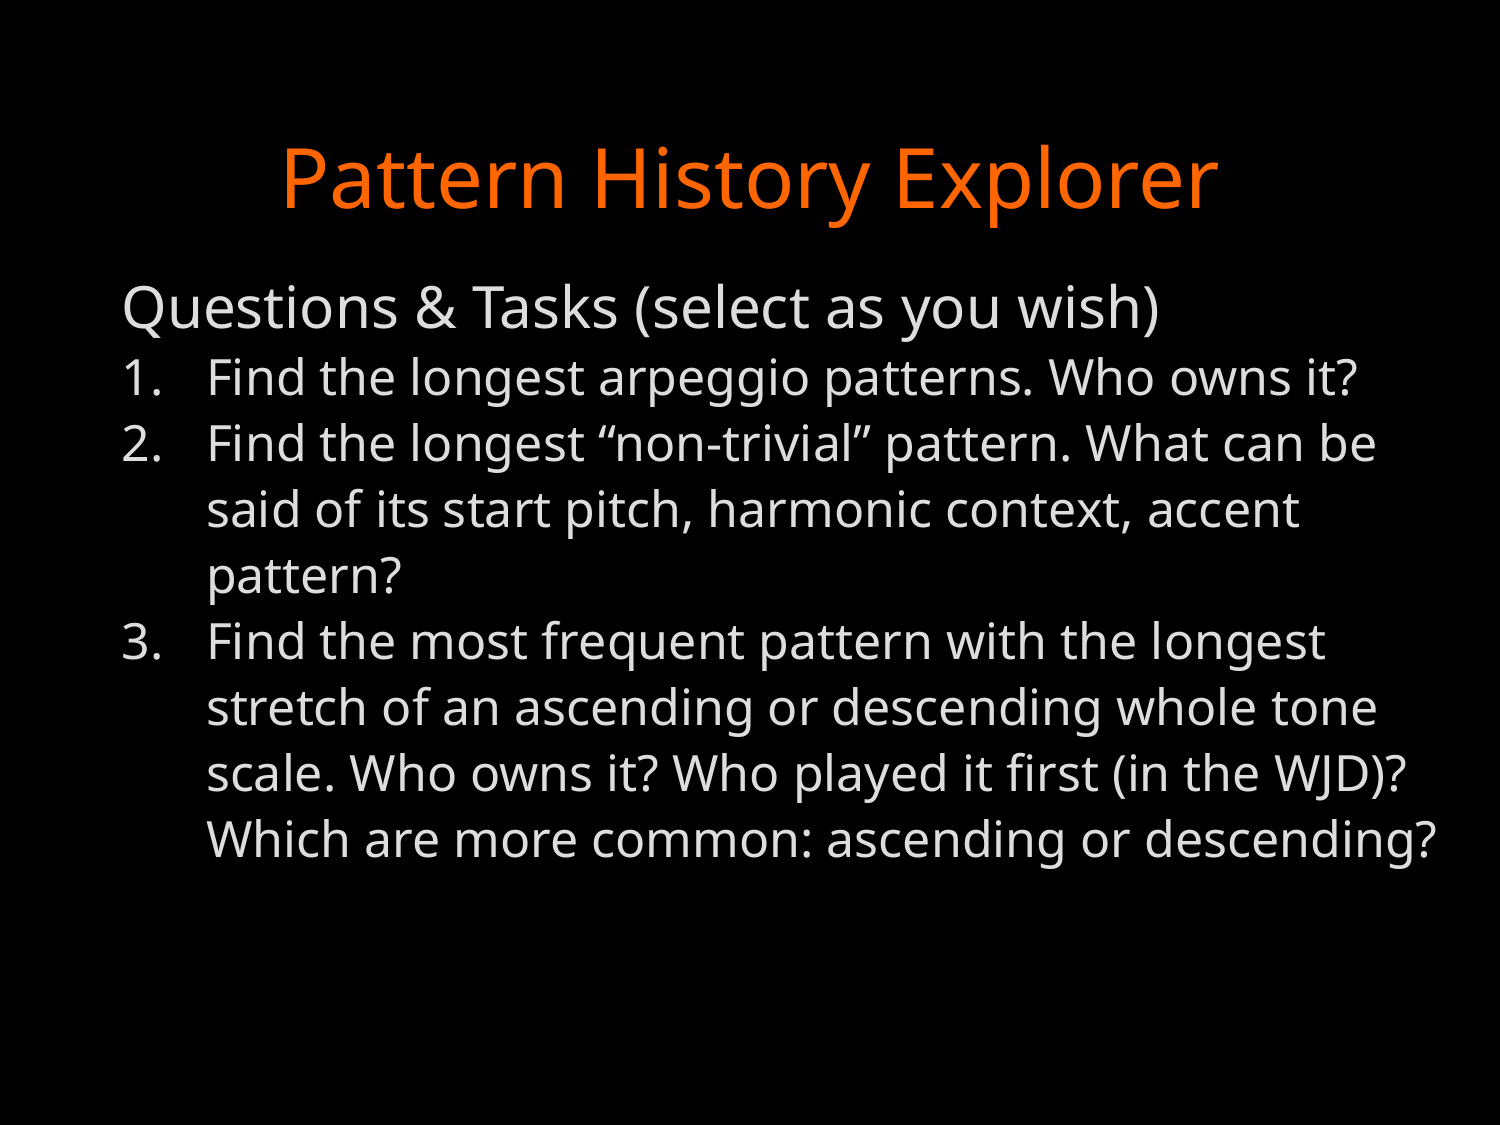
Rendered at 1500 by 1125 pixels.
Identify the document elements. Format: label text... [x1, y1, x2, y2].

title Pattern History Explorer [112, 87, 1389, 255]
text_box Questions & Tasks (select as you wish) Find the longest arpeggio patterns. Who owns it? Find the longest “non-trivial” pattern. What can be said of its start pitch, harmonic context, accent pattern? Find the most frequent pattern with the longest stretch of an ascending or descending whole tone scale. Who owns it? Who played it first (in the WJD)? Which are more common: ascending or descending? [41, 255, 1459, 941]
